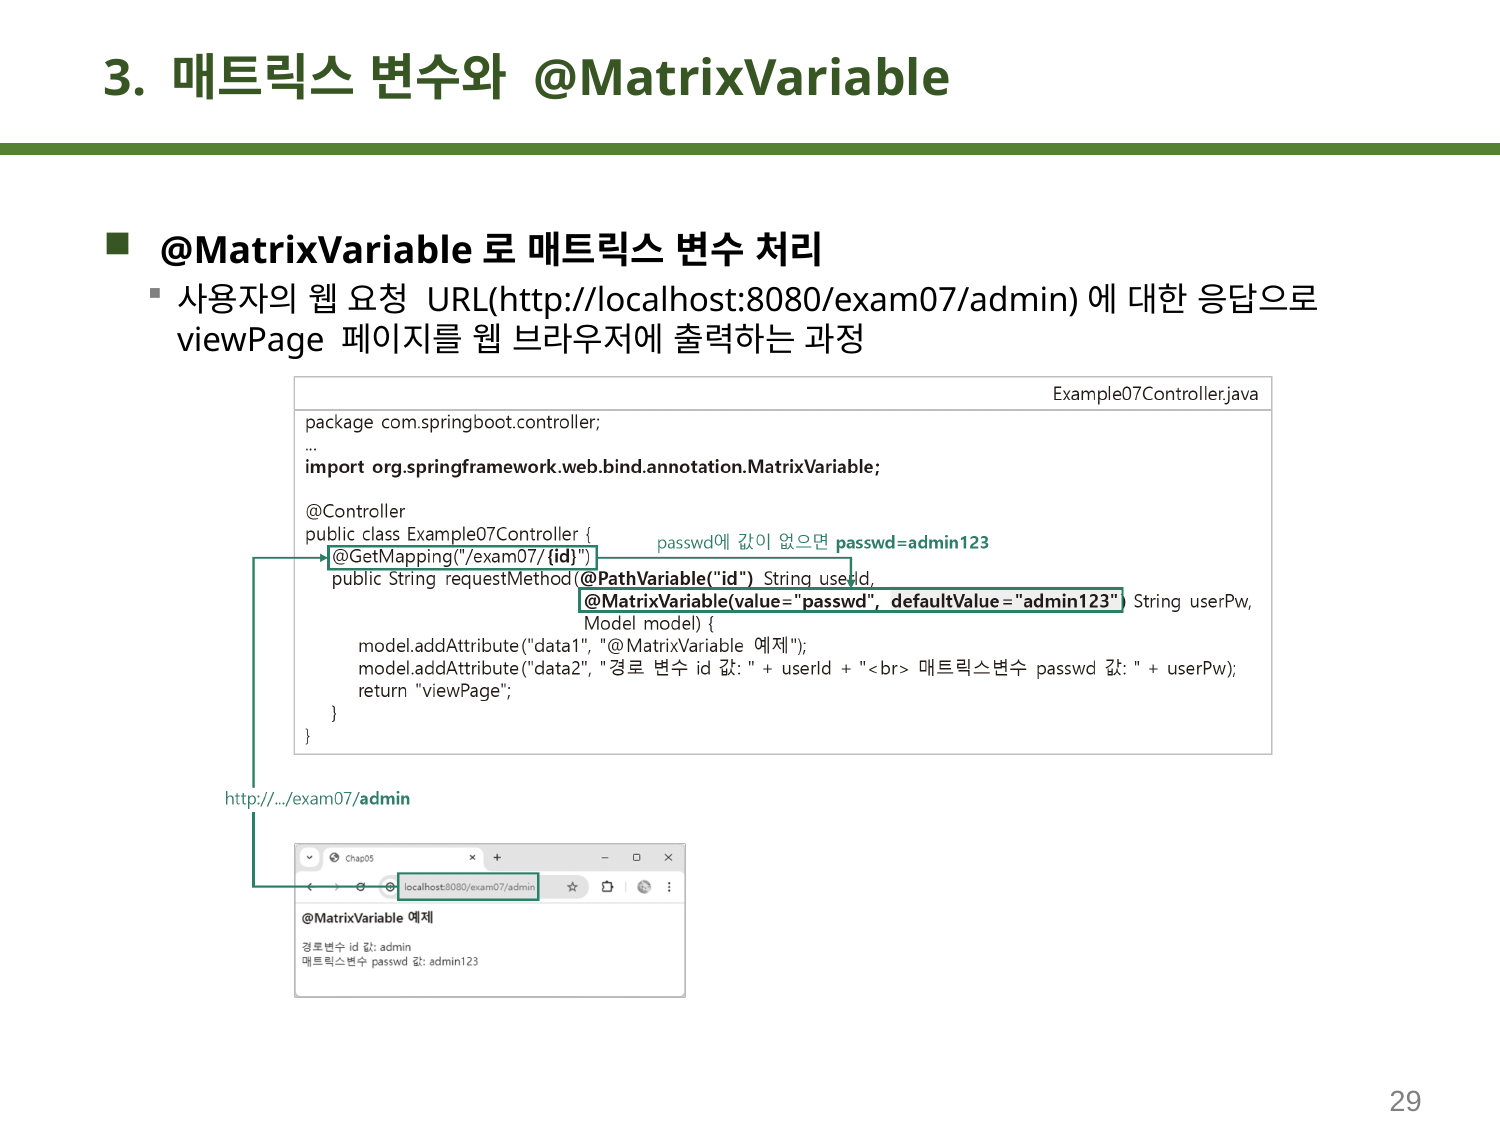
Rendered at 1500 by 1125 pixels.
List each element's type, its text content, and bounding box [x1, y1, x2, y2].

list @MatrixVariable로 매트릭스 변수 처리 사용자의 웹 요청 URL(http://localhost:8080/exam07/admin)에 대한 응답으로 viewPage 페이지를 웹 브라우저에 출력하는 과정 [88, 196, 1436, 1083]
title 3. 매트릭스 변수와 @MatrixVariable [88, 30, 1211, 121]
picture [223, 371, 1277, 1002]
